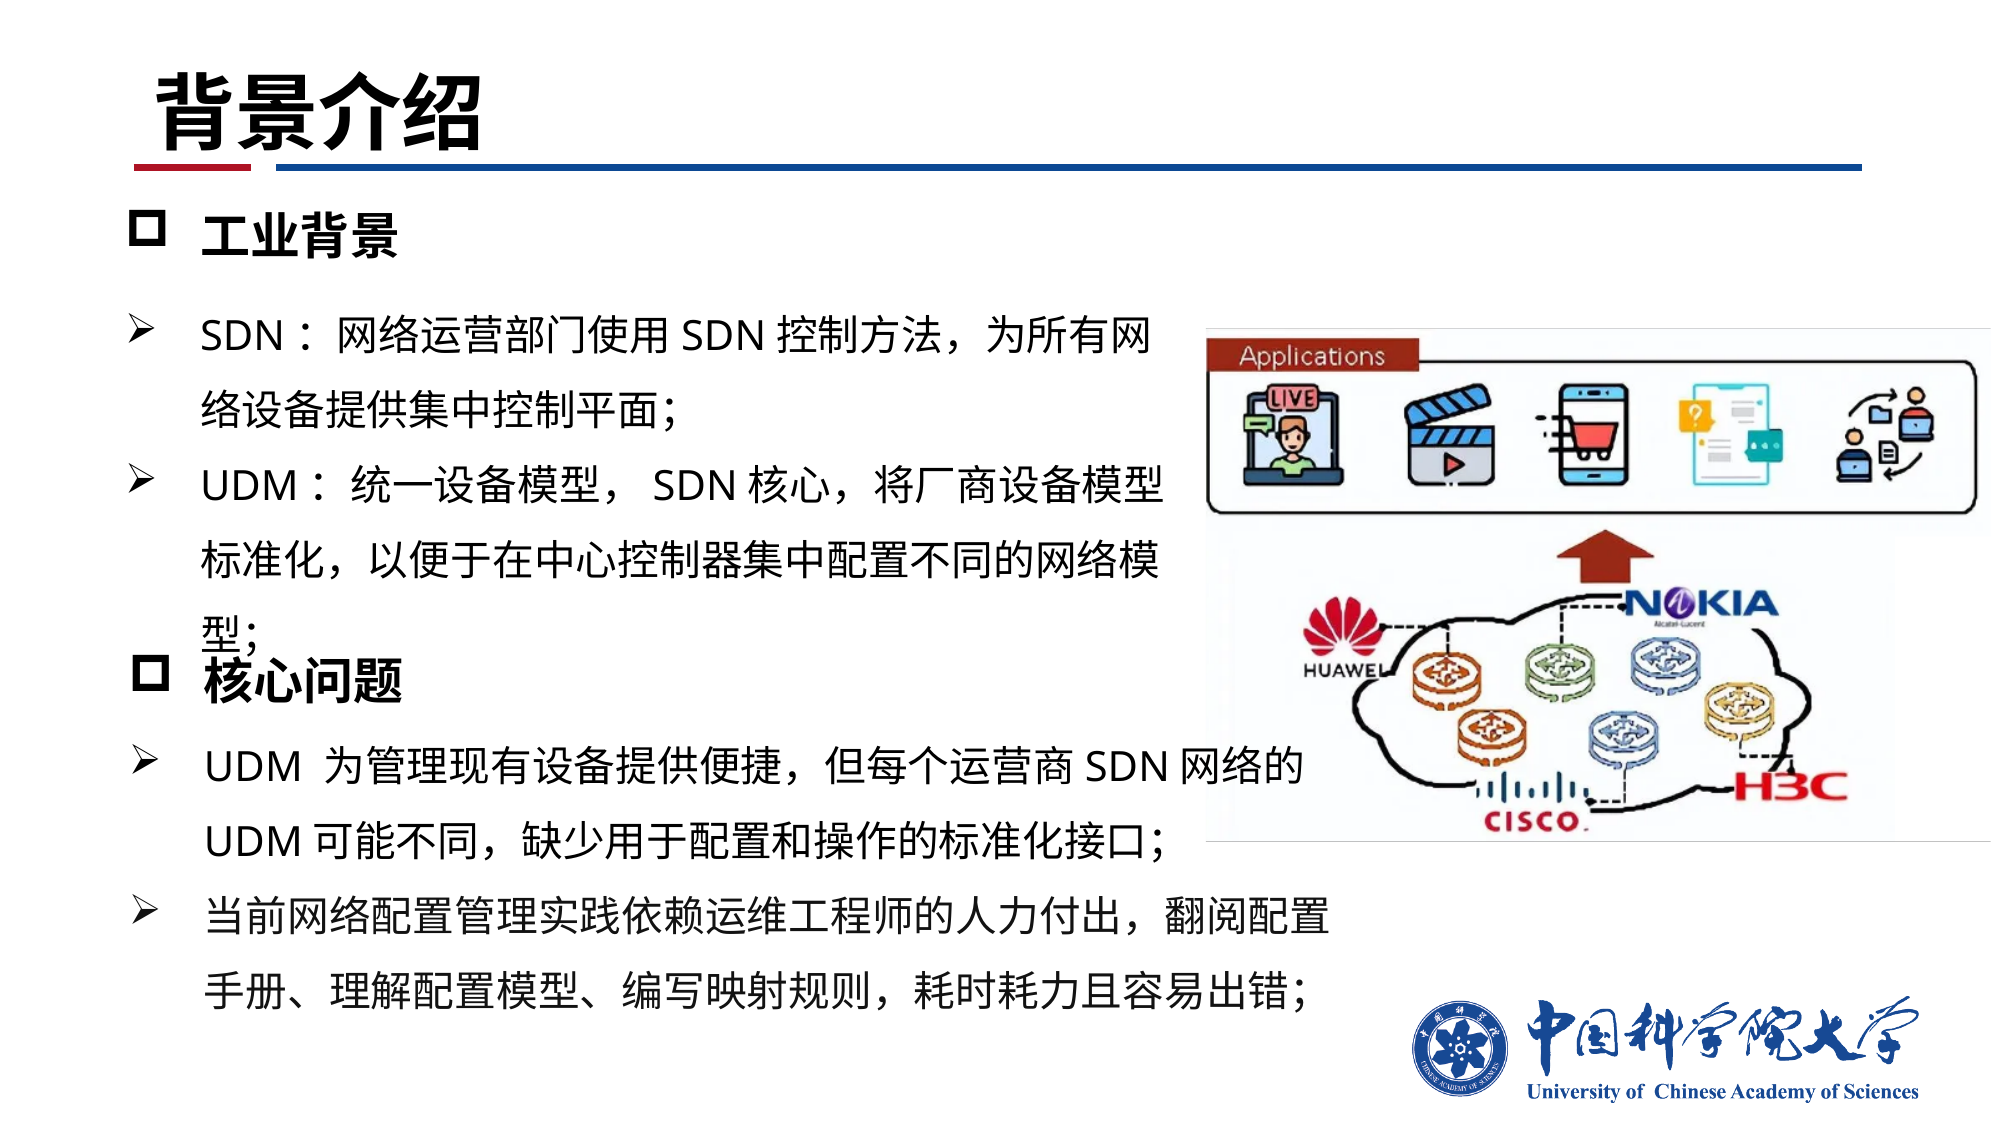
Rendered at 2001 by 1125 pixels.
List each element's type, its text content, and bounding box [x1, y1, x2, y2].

text_box 工业背景 [110, 167, 1915, 273]
text_box 核心问题 [114, 611, 1205, 707]
text_box UDM 为管理现有设备提供便捷，但每个运营商SDN网络的UDM可能不同，缺少用于配置和操作的标准化接口； 当前网络配置管理实践依赖运维工程师的人力付出，翻阅配置手册、理解配置模型、编写映射规则，耗时耗力且容易出错； [114, 707, 1362, 1022]
title 背景介绍 [137, 0, 1863, 167]
text_box SDN：网络运营部门使用SDN控制方法，为所有网络设备提供集中控制平面； UDM：统一设备模型，SDN核心，将厂商设备模型标准化，以便于在中心控制器集中配置不同的网络模型； [110, 275, 1206, 666]
picture [1205, 327, 1991, 843]
picture [1412, 996, 1919, 1103]
